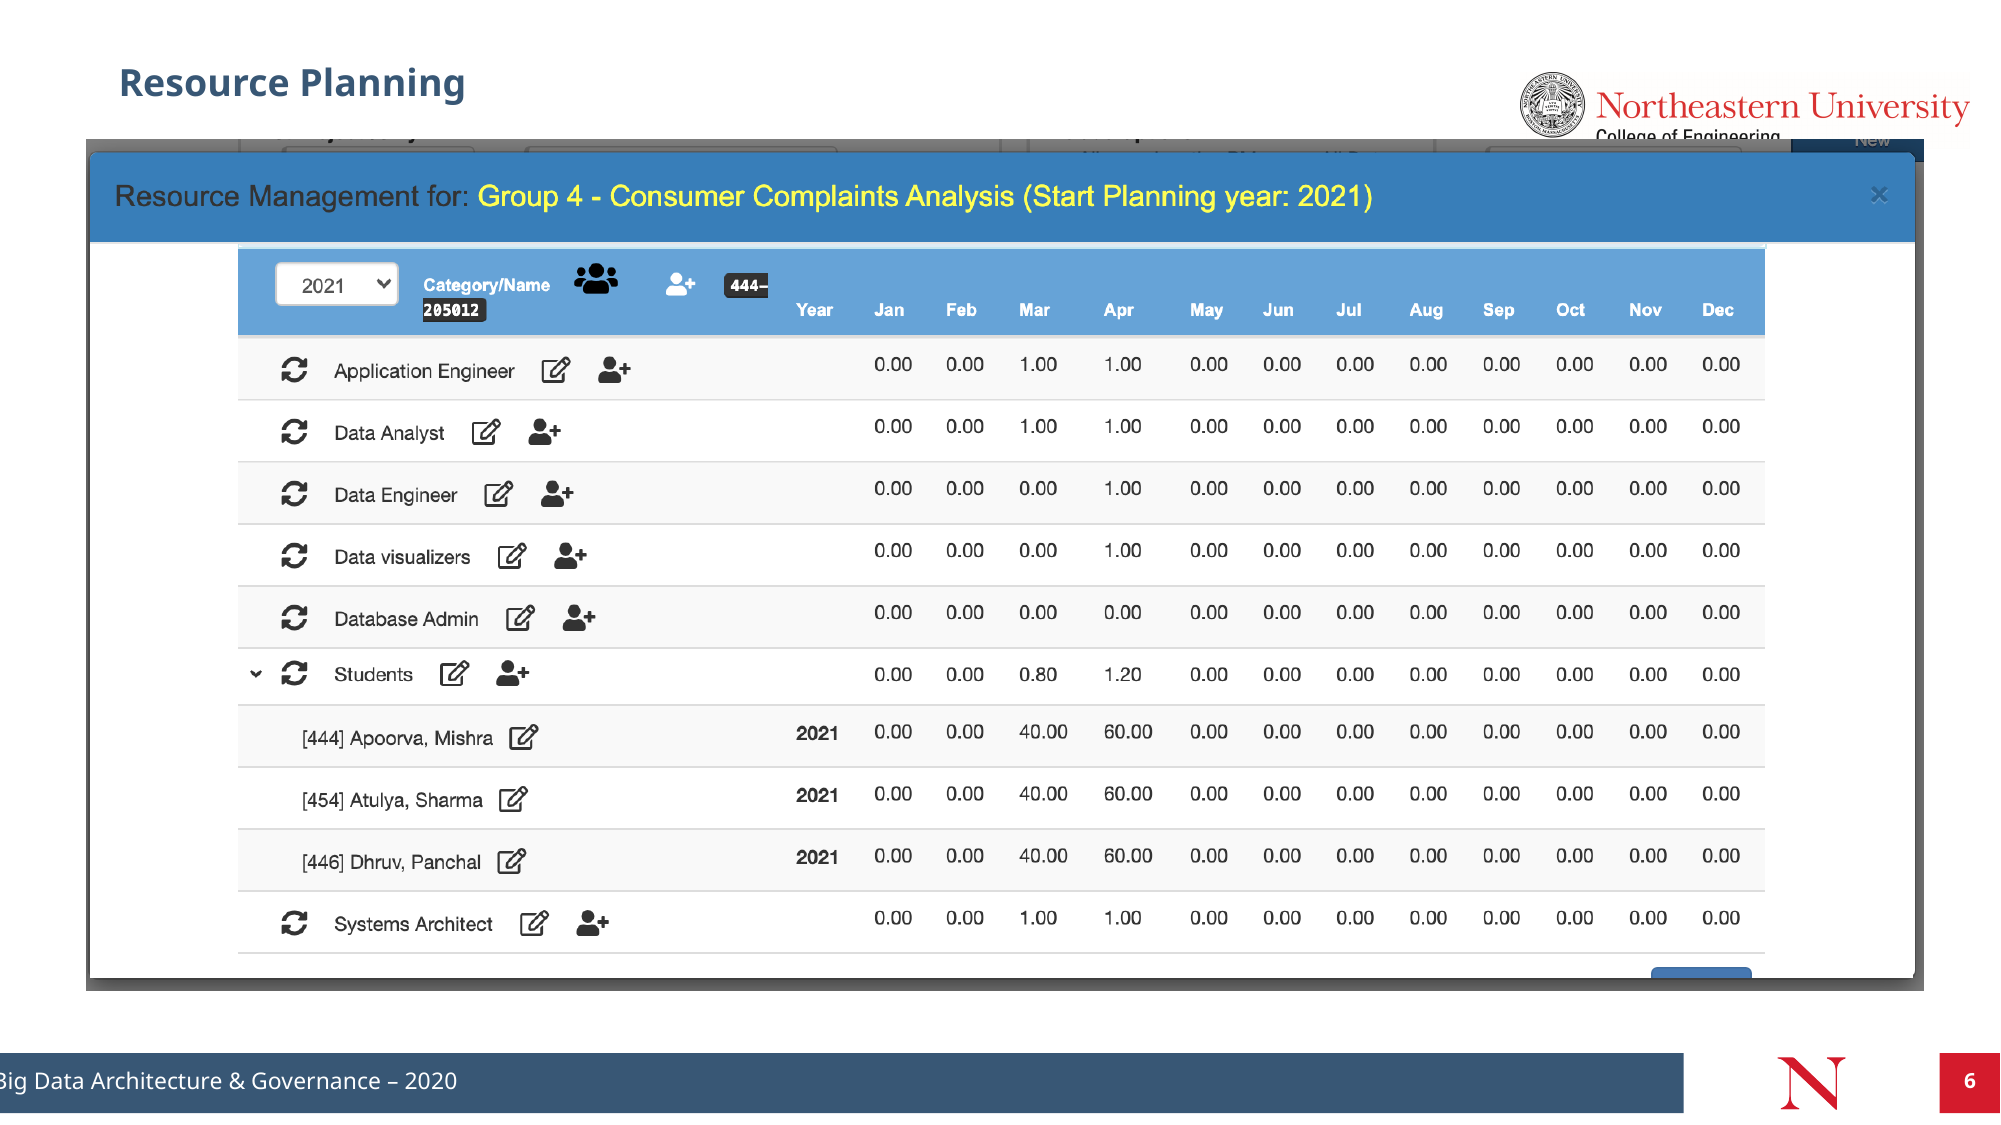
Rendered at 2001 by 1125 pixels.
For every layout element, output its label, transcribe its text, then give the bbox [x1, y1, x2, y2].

picture [86, 72, 1970, 991]
picture [1766, 1038, 1857, 1125]
text_box Resource Planning [103, 51, 616, 112]
